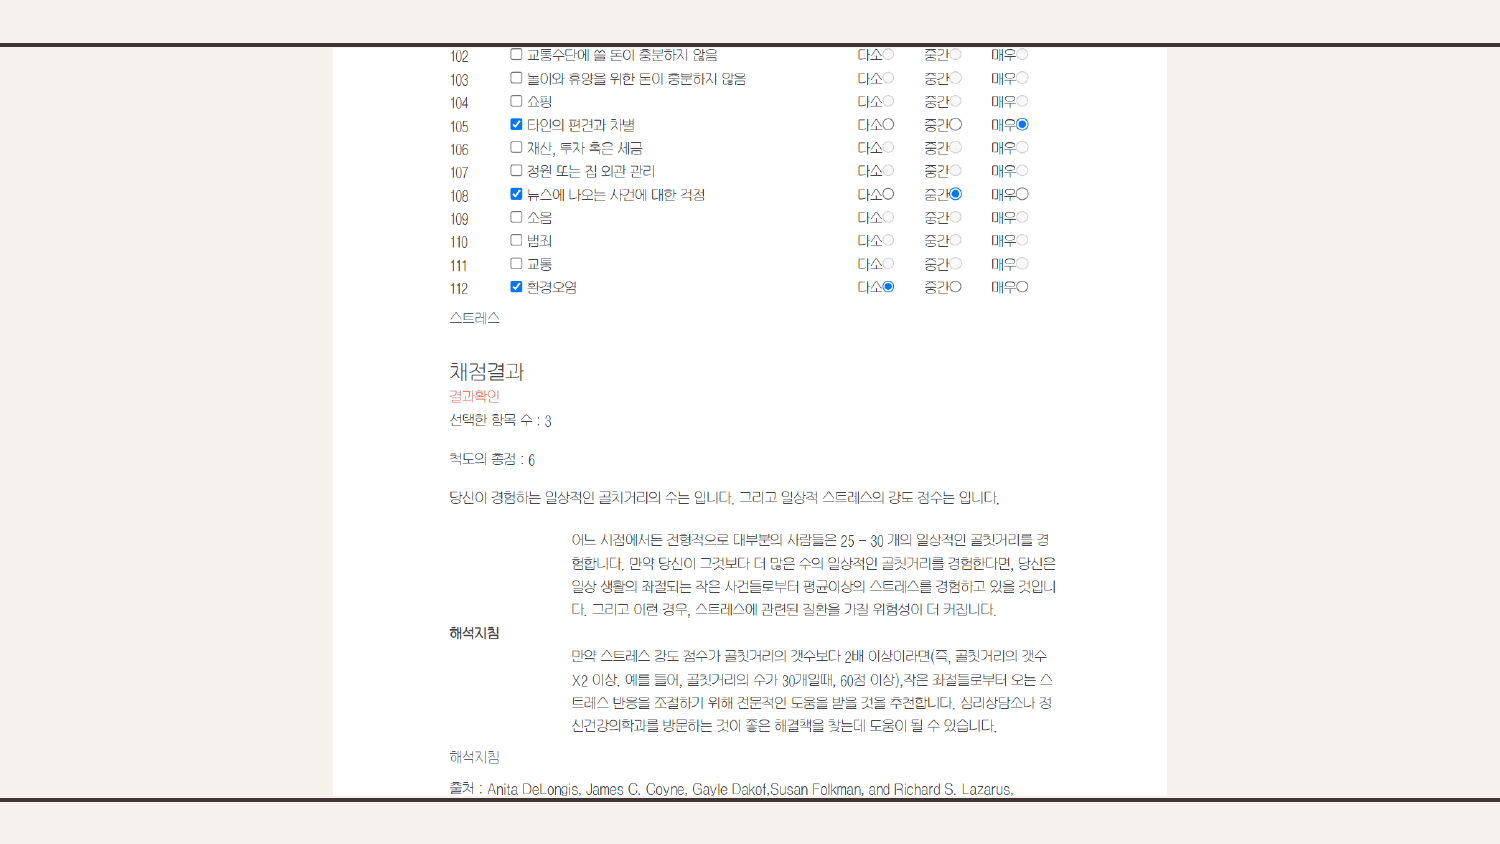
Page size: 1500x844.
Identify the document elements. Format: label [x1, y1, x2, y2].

picture [333, 48, 1167, 796]
